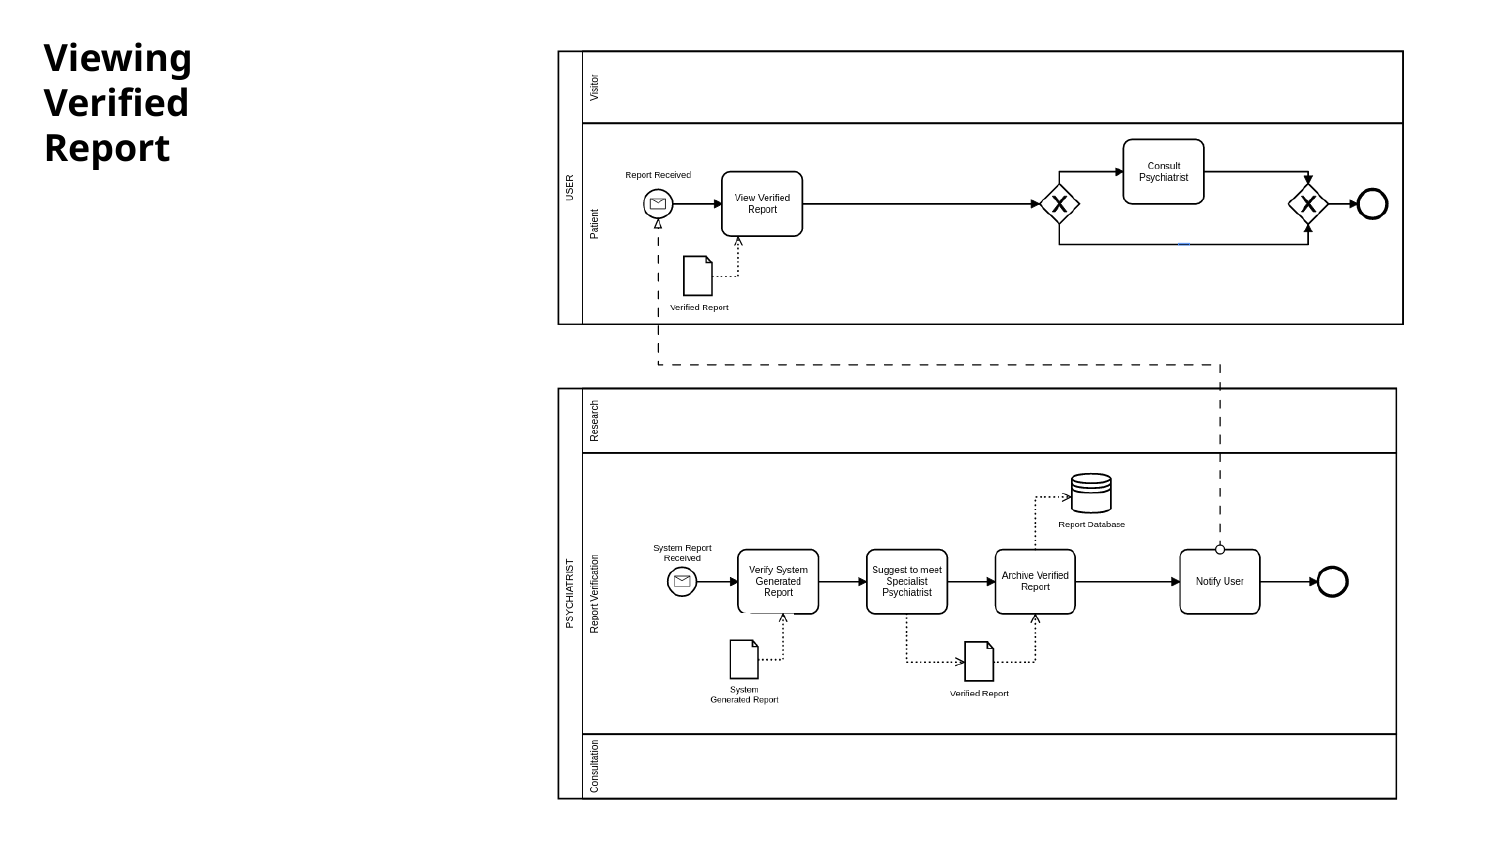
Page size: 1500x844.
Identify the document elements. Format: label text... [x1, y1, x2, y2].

text_box Viewing Verified Report [28, 18, 631, 184]
picture [552, 44, 1411, 804]
